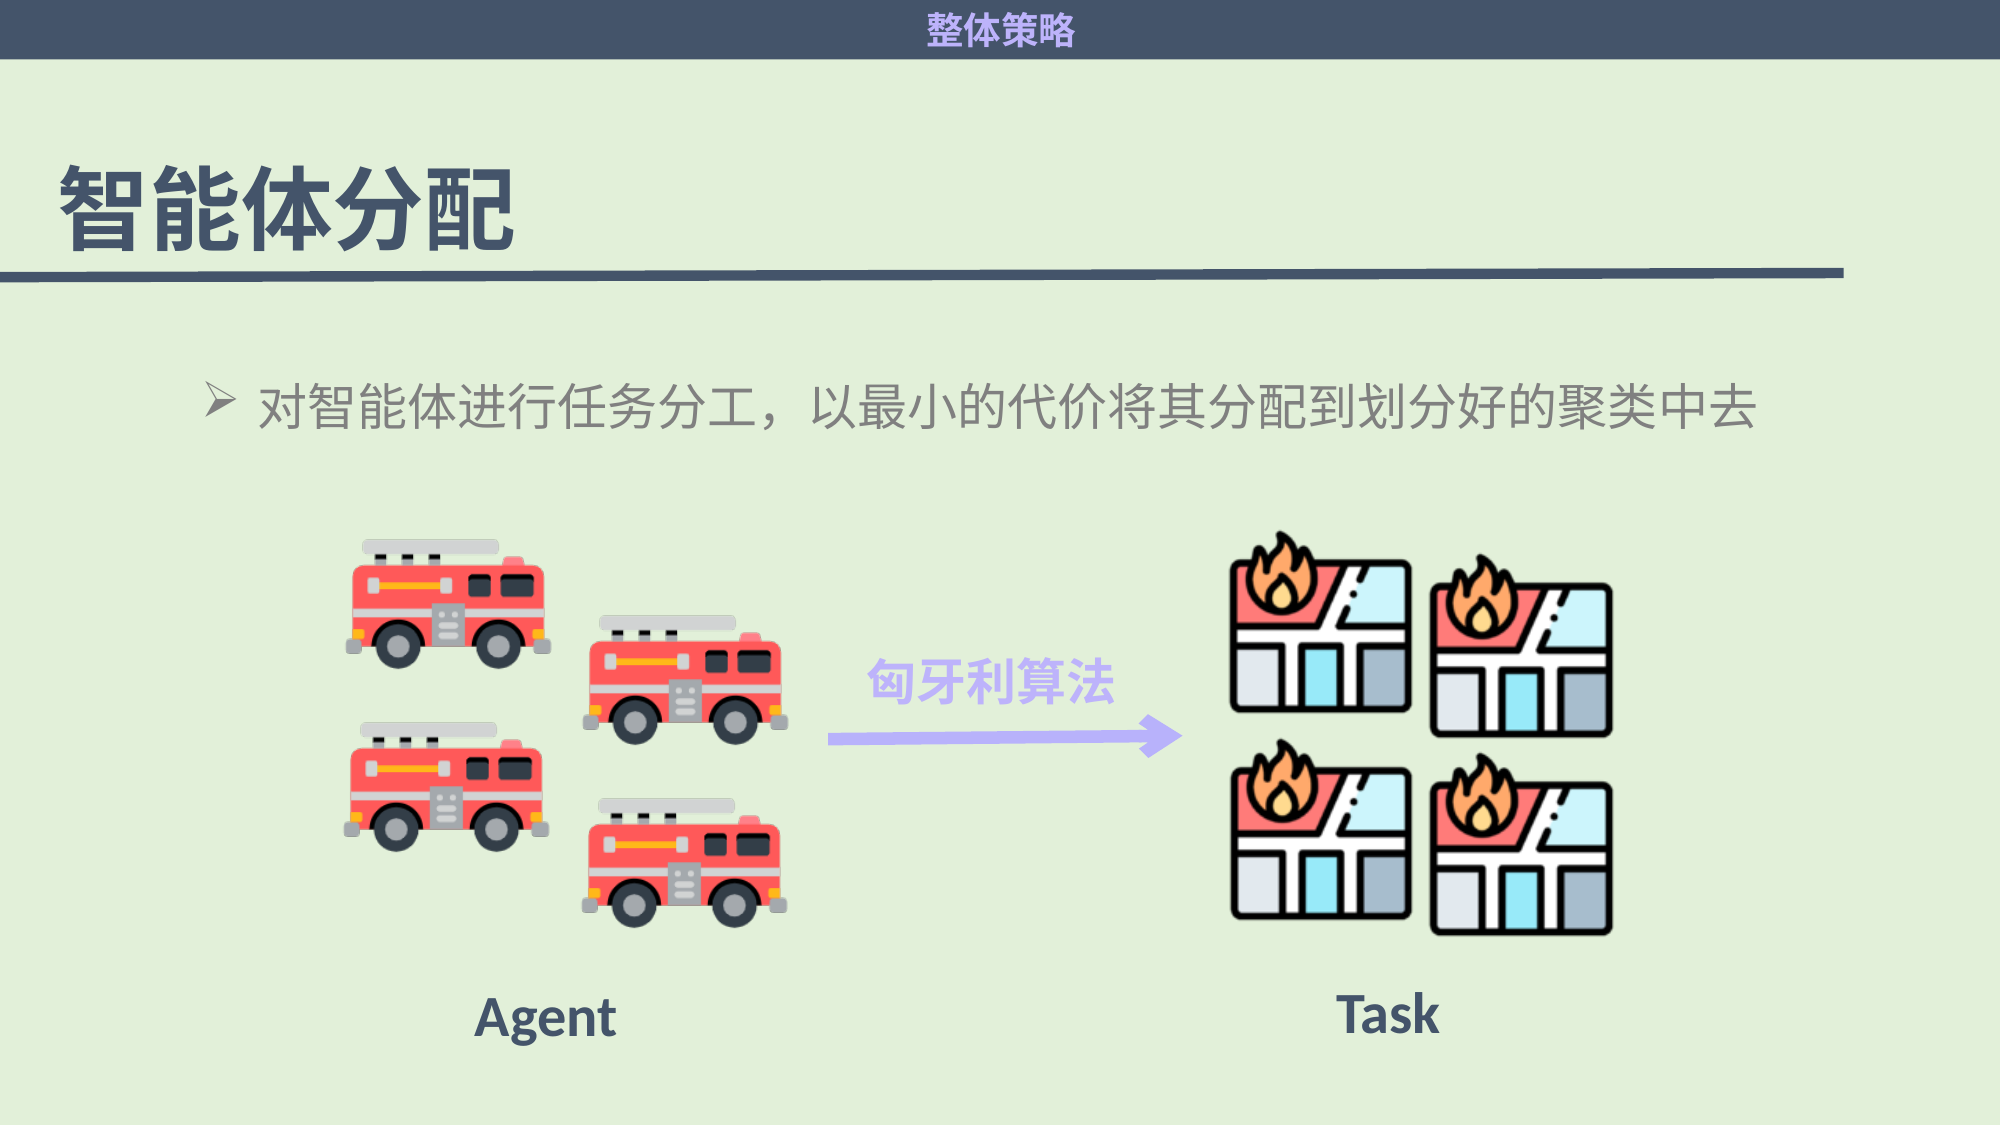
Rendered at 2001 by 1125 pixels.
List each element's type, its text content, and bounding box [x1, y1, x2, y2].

text_box 对智能体进行任务分工，以最小的代价将其分配到划分好的聚类中去 [186, 368, 1779, 444]
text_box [828, 735, 1183, 740]
text_box 匈牙利算法 [852, 642, 1221, 718]
text_box 智能体分配 [43, 144, 613, 269]
picture [567, 563, 804, 981]
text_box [0, 272, 1844, 278]
text_box Agent [460, 970, 706, 1056]
picture [329, 487, 566, 905]
text_box Task [1321, 967, 1567, 1053]
picture [1221, 522, 1622, 945]
text_box 整体策略 [0, 0, 2000, 60]
